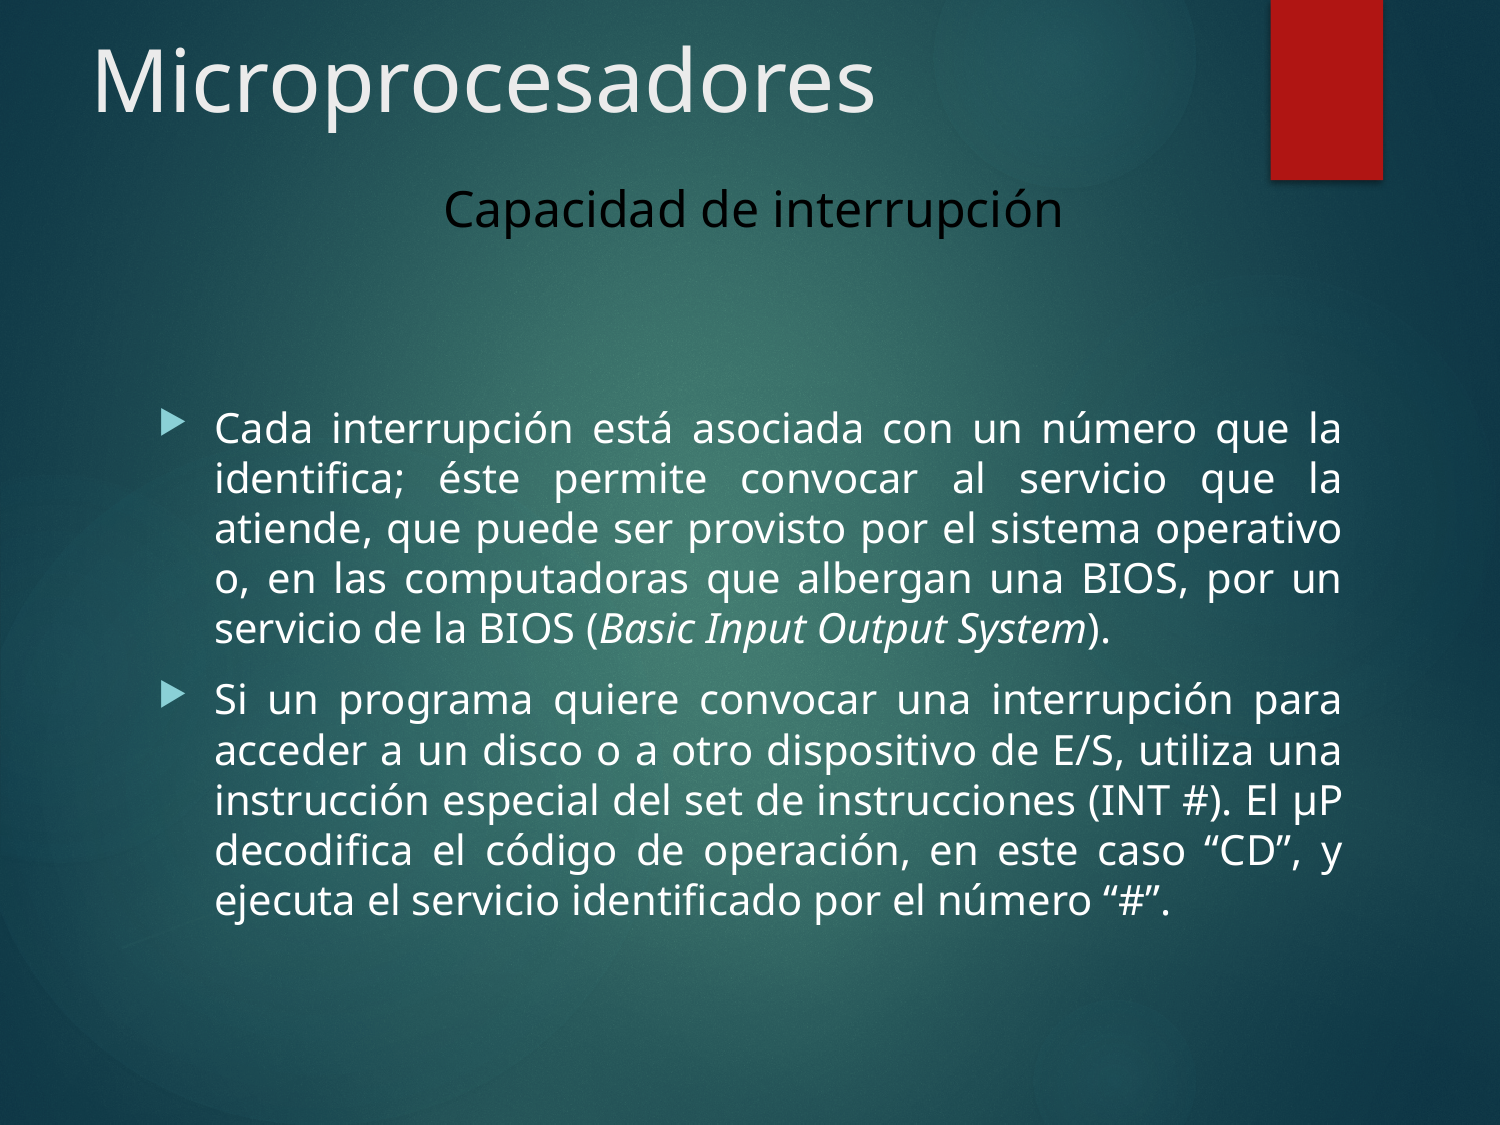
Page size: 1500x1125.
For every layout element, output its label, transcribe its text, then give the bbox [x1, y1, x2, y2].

title Microprocesadores [75, 17, 1425, 170]
text_box Capacidad de interrupción [50, 170, 1457, 245]
list Cada interrupción está asociada con un número que la identifica; éste permite convocar al servicio que la atiende, que puede ser provisto por el sistema operativo o, en las computadoras que albergan una BIOS, por un servicio de la BIOS (Basic Input Output System). Si un programa quiere convocar una interrupción para acceder a un disco o a otro dispositivo de E/S, utiliza una instrucción especial del set de instrucciones (INT #). El μP decodifica el código de operación, en este caso “CD”, y ejecuta el servicio identificado por el número “#”. [143, 394, 1359, 1105]
